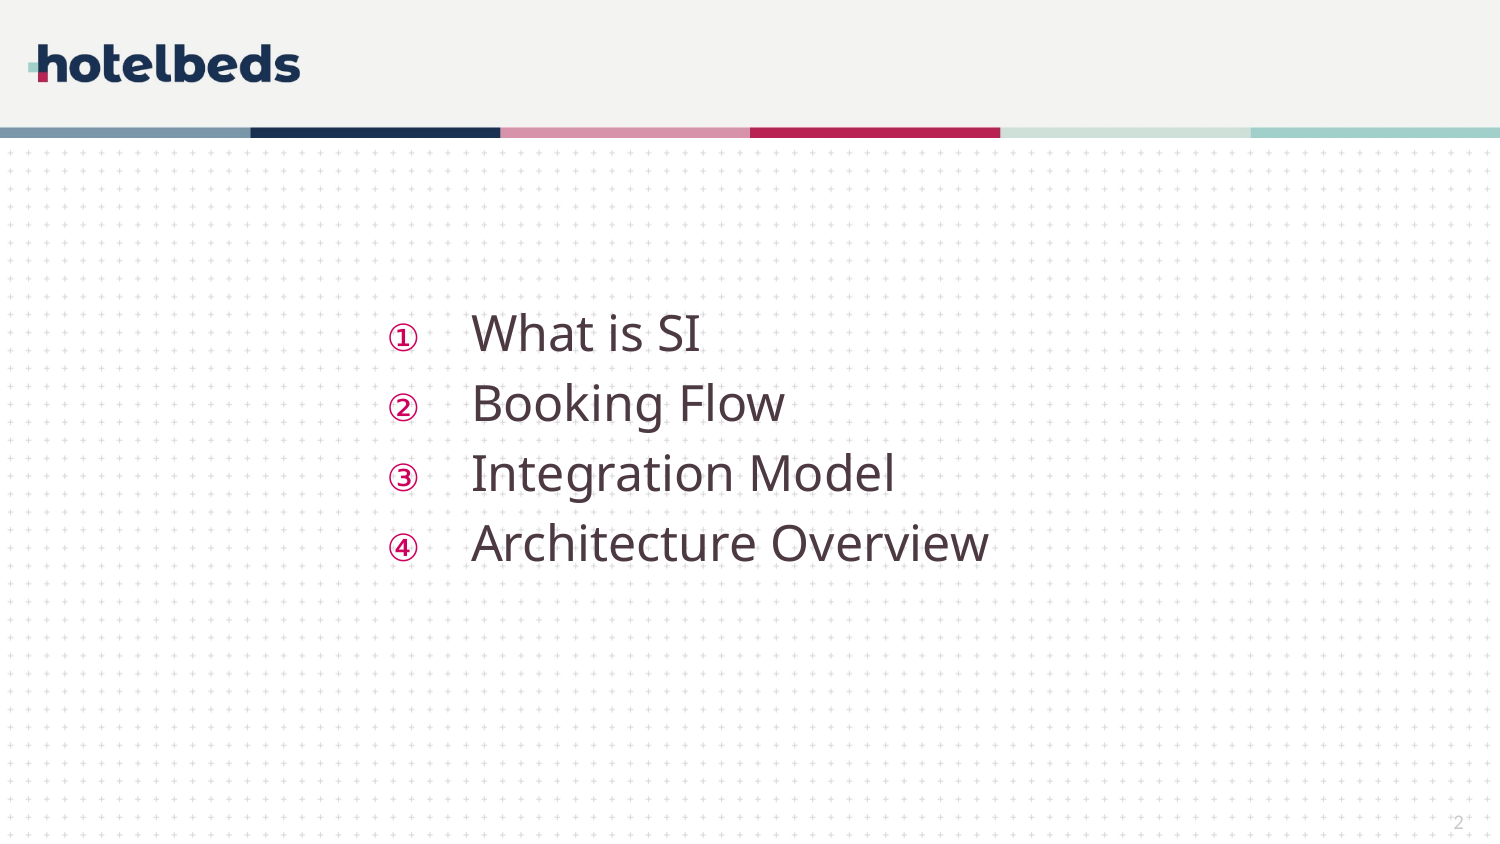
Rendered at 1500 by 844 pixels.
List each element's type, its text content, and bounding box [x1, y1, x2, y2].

list What is SI Booking Flow Integration Model Architecture Overview [371, 209, 1078, 734]
picture [0, 0, 1500, 844]
slide_number 2 [1328, 794, 1479, 844]
